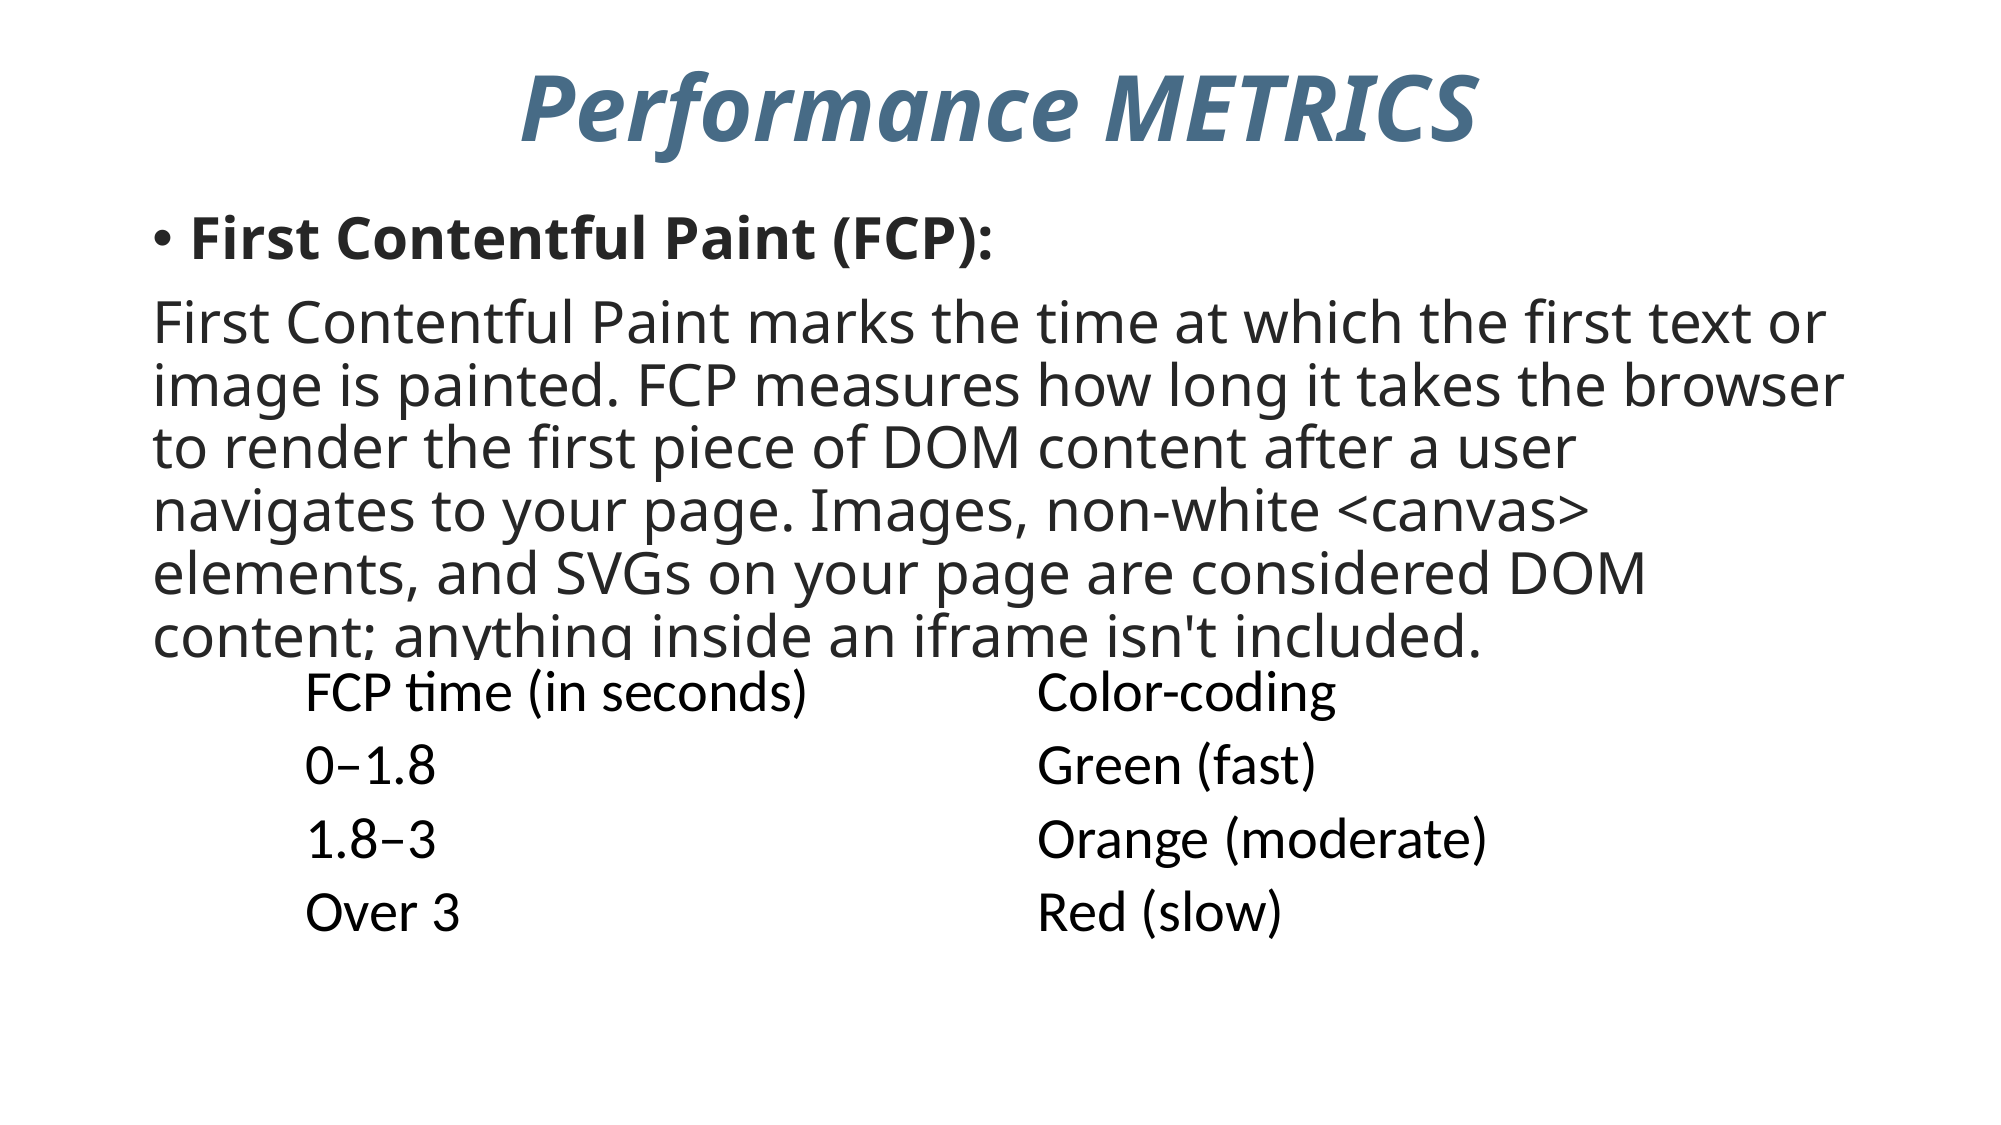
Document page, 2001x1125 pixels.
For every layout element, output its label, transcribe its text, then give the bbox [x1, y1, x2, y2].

list First Contentful Paint (FCP): First Contentful Paint marks the time at which the first text or image is painted. FCP measures how long it takes the browser to render the first piece of DOM content after a user navigates to your page. Images, non-white <canvas> elements, and SVGs on your page are considered DOM content; anything inside an iframe isn't included. [137, 201, 1863, 1014]
table_cell 1.8–3 [290, 807, 1023, 880]
table_header FCP time (in seconds) [290, 660, 1023, 733]
table_cell 0–1.8 [290, 733, 1023, 807]
table_cell Over 3 [290, 880, 1023, 954]
table_header Color-coding [1023, 660, 1756, 733]
table_cell Red (slow) [1023, 880, 1756, 954]
title Performance METRICS [137, 22, 1863, 201]
table_cell Orange (moderate) [1023, 807, 1756, 880]
table_cell Green (fast) [1023, 733, 1756, 807]
